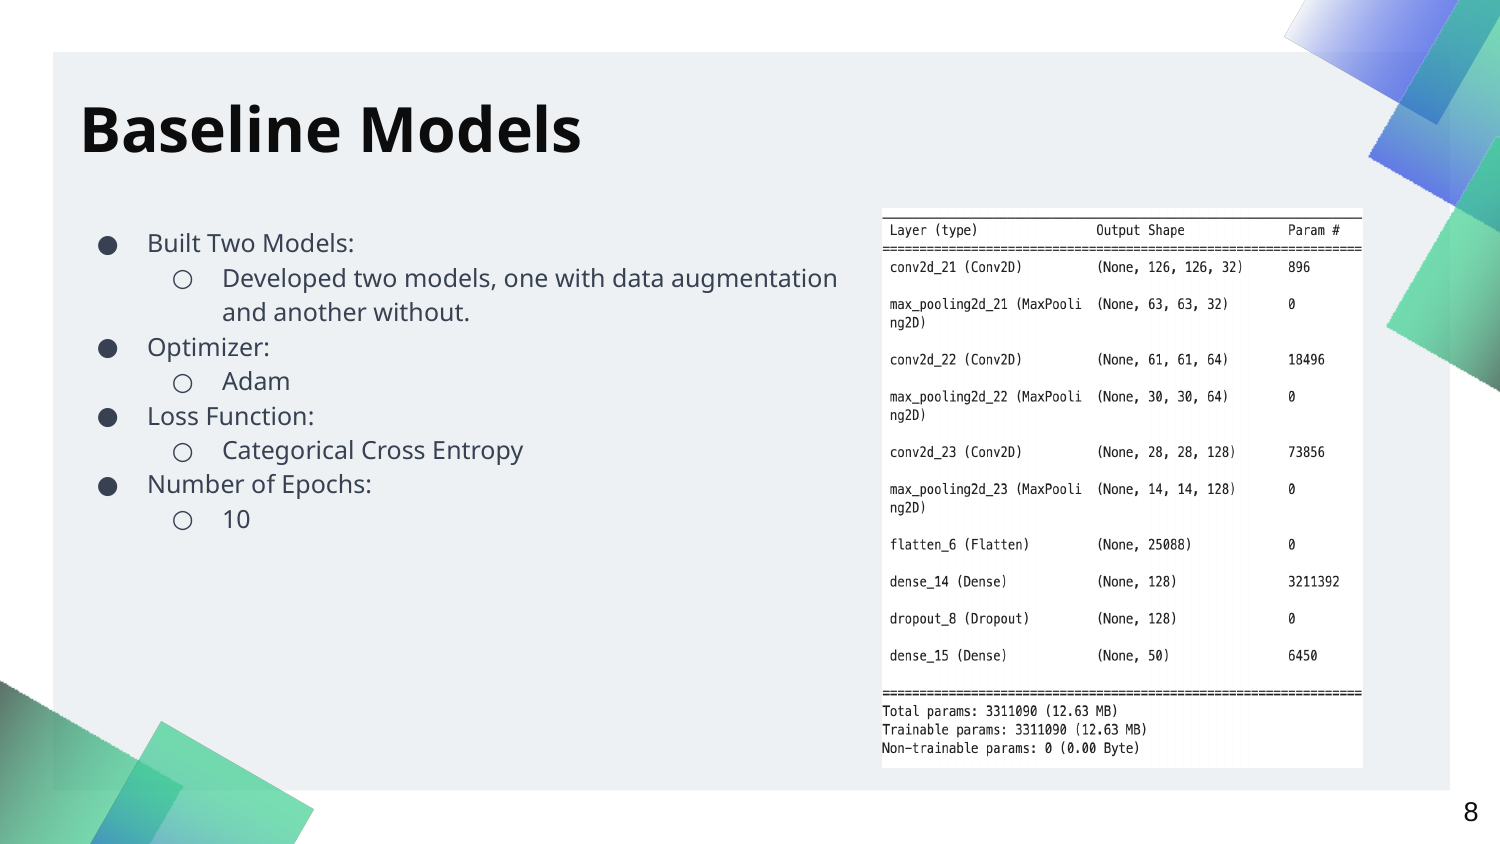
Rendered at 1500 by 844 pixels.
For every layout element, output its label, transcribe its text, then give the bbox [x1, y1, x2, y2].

subtitle Built Two Models: Developed two models, one with data augmentation and another without. Optimizer: Adam Loss Function: Categorical Cross Entropy Number of Epochs: 10 [56, 208, 880, 612]
slide_number ‹#› [1403, 779, 1494, 844]
picture [882, 208, 1364, 769]
title Baseline Models [64, 74, 1328, 169]
